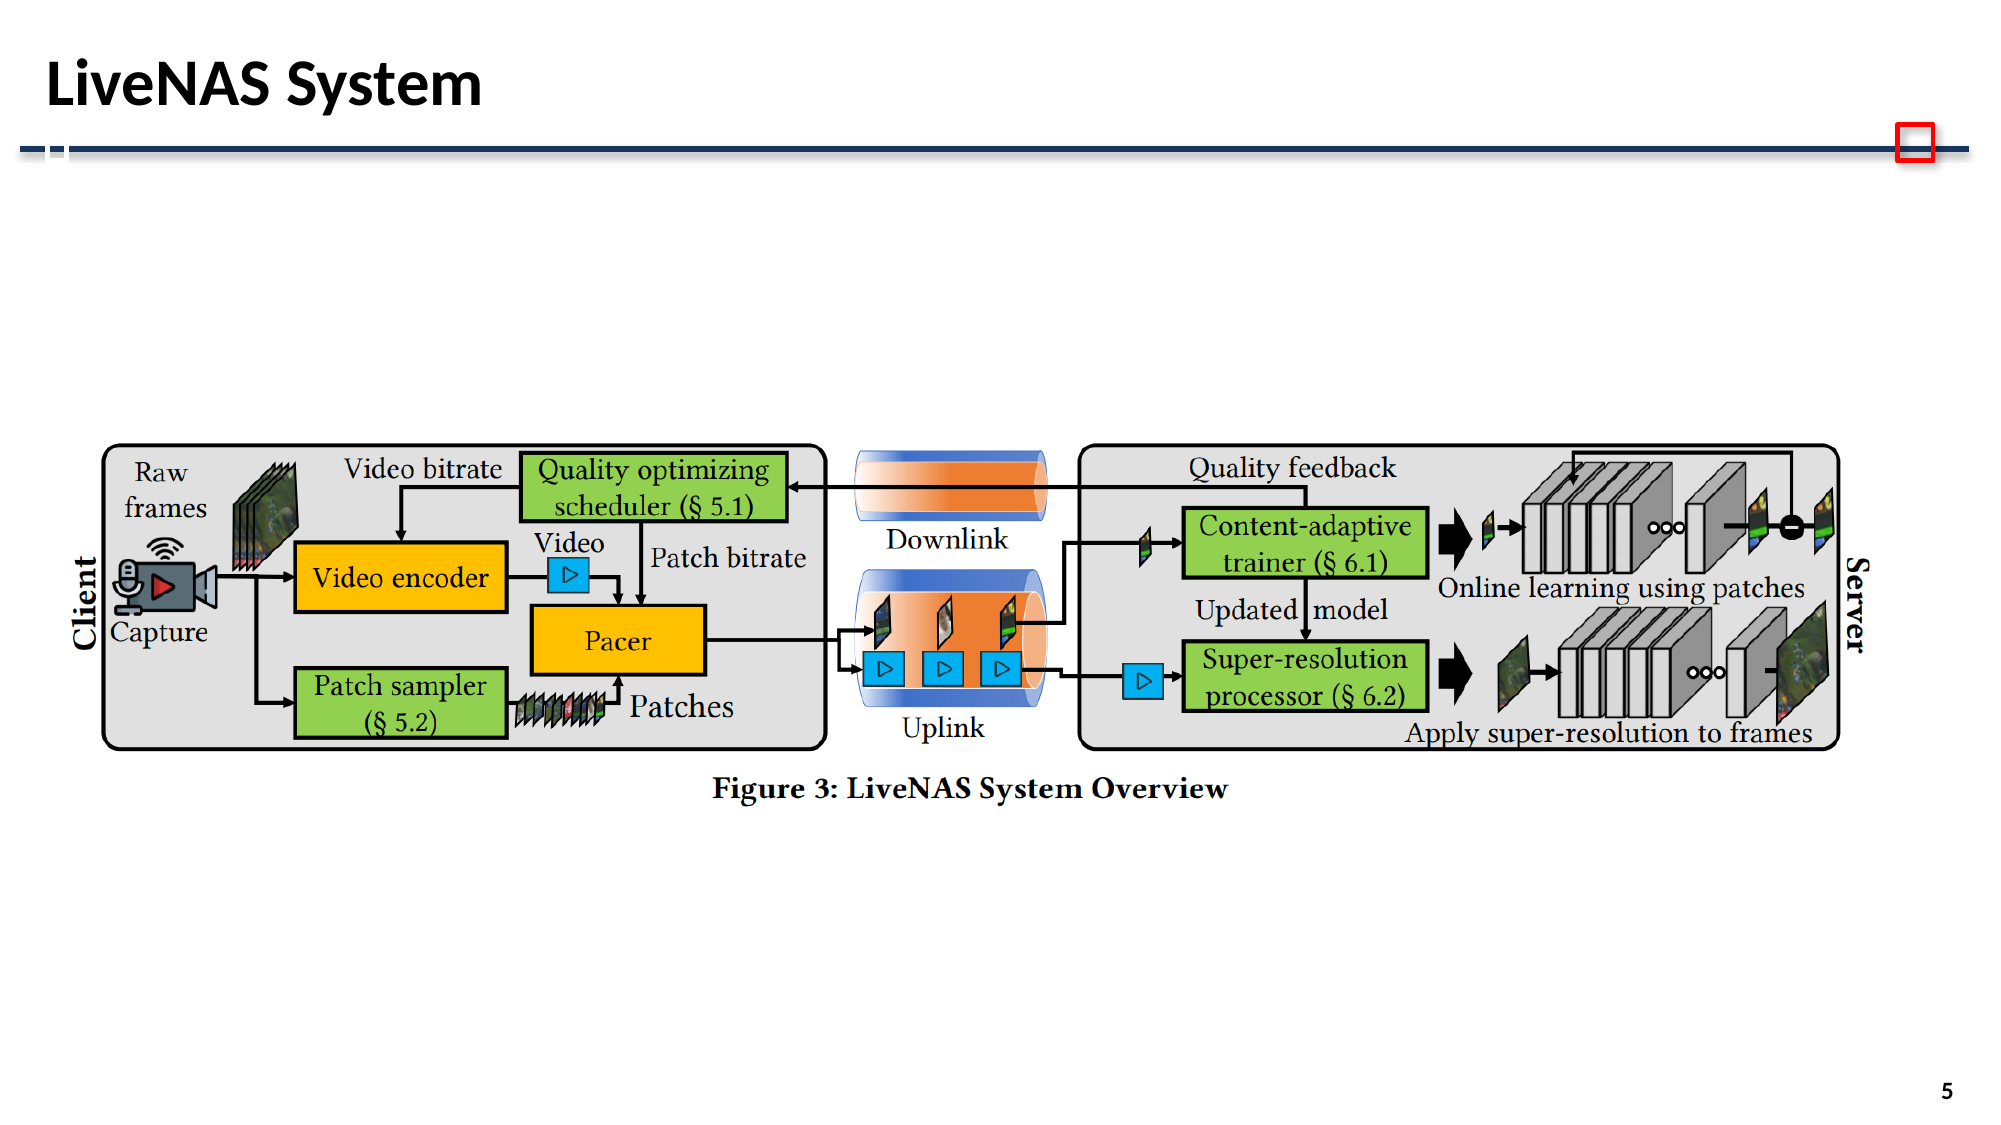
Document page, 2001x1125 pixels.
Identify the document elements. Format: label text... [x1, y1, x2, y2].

slide_number 5 [1826, 1071, 1969, 1108]
picture [30, 402, 1914, 820]
title LiveNAS System [31, 7, 1969, 151]
